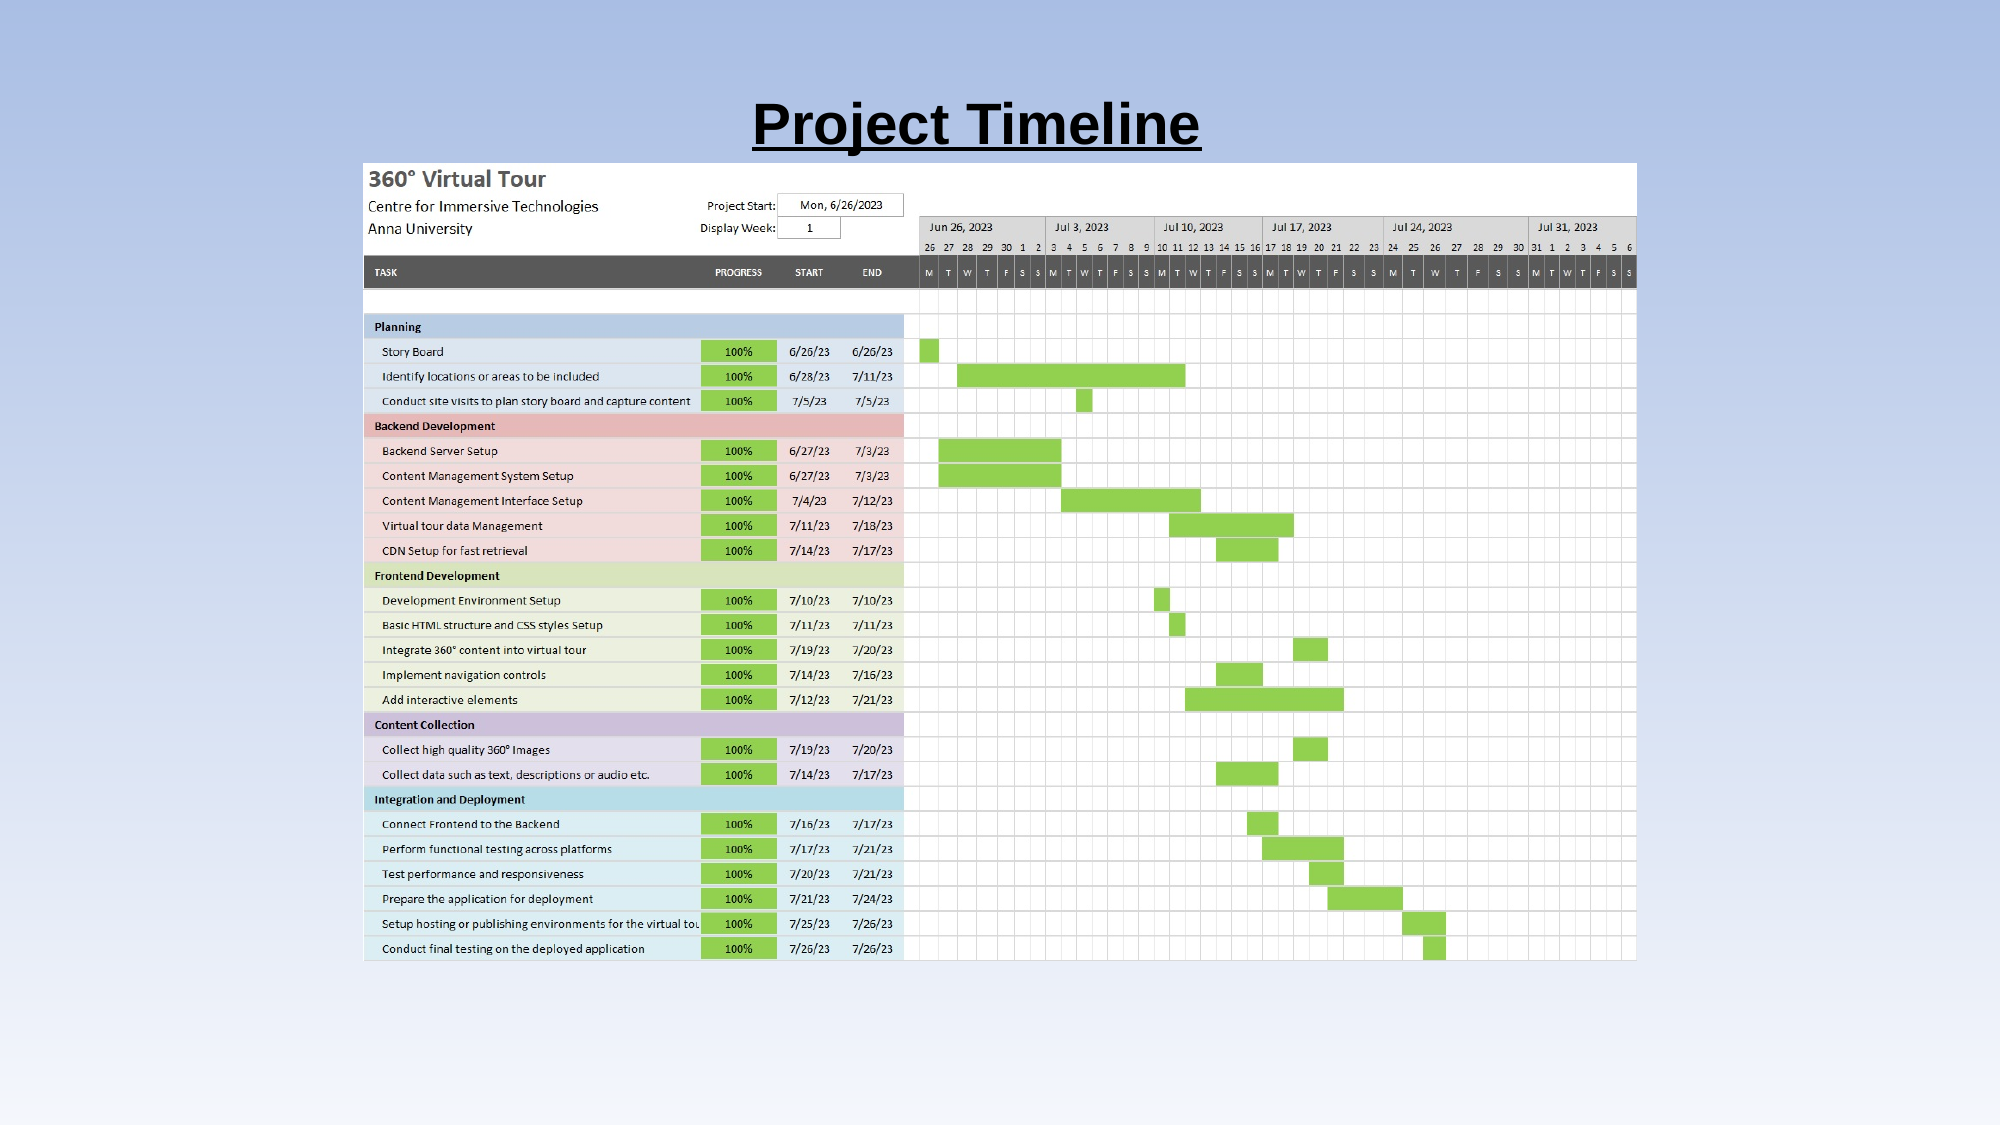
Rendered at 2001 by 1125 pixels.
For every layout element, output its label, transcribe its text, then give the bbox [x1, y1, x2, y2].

text_box Project Timeline [737, 78, 1263, 162]
picture [362, 163, 1637, 962]
